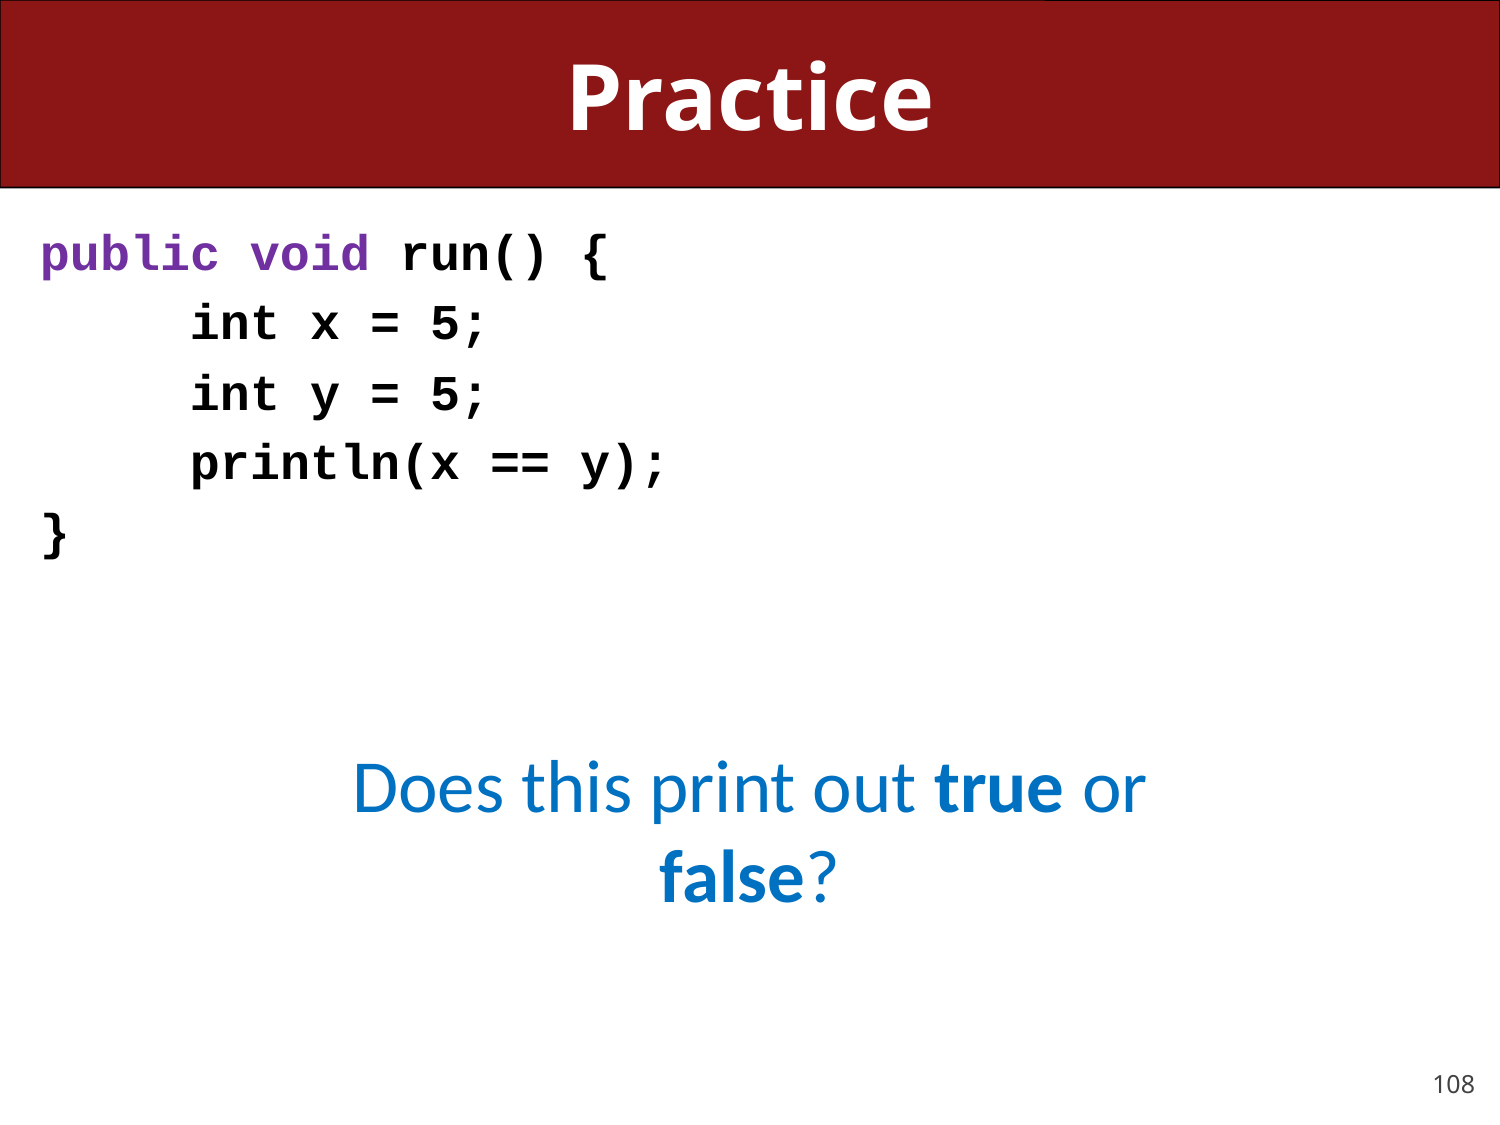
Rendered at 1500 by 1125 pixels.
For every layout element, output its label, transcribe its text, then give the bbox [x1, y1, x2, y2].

list public void run() { int x = 5; int y = 5; println(x == y); } [24, 212, 1475, 1063]
title Practice [75, 0, 1425, 188]
text_box Does this print out true or false? [330, 729, 1170, 925]
